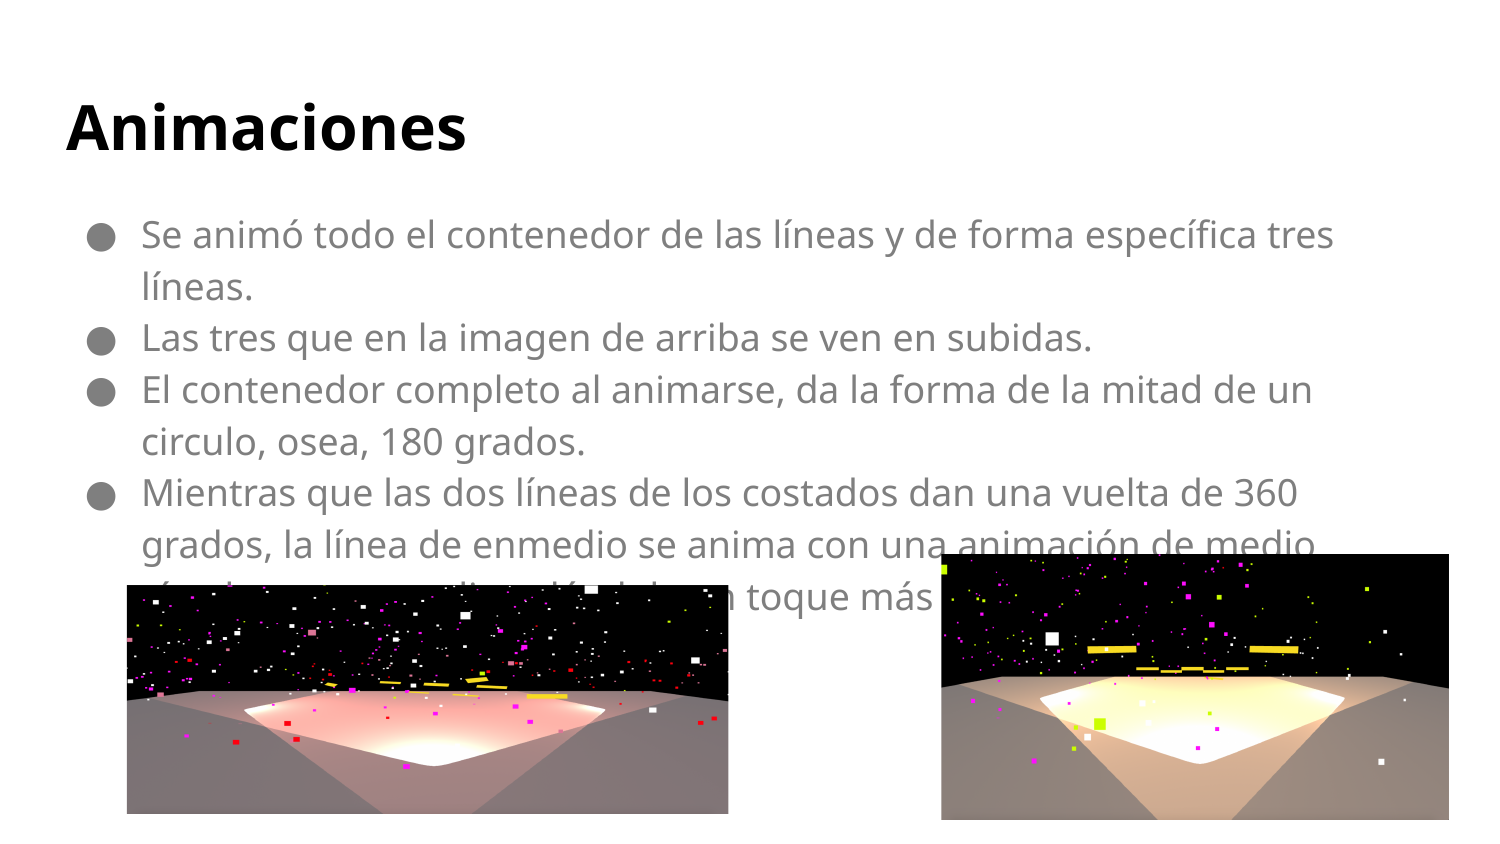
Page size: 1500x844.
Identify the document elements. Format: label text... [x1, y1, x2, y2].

picture [941, 553, 1450, 820]
title Animaciones [51, 72, 1449, 176]
picture [126, 585, 729, 814]
list Se animó todo el contenedor de las líneas y de forma específica tres líneas. Las tres que en la imagen de arriba se ven en subidas. El contenedor completo al animarse, da la forma de la mitad de un circulo, osea, 180 grados. Mientras que las dos líneas de los costados dan una vuelta de 360 grados, la línea de enmedio se anima con una animación de medio círculo pero a medias, dándole un toque más dinámico al visualizador [51, 189, 1449, 750]
